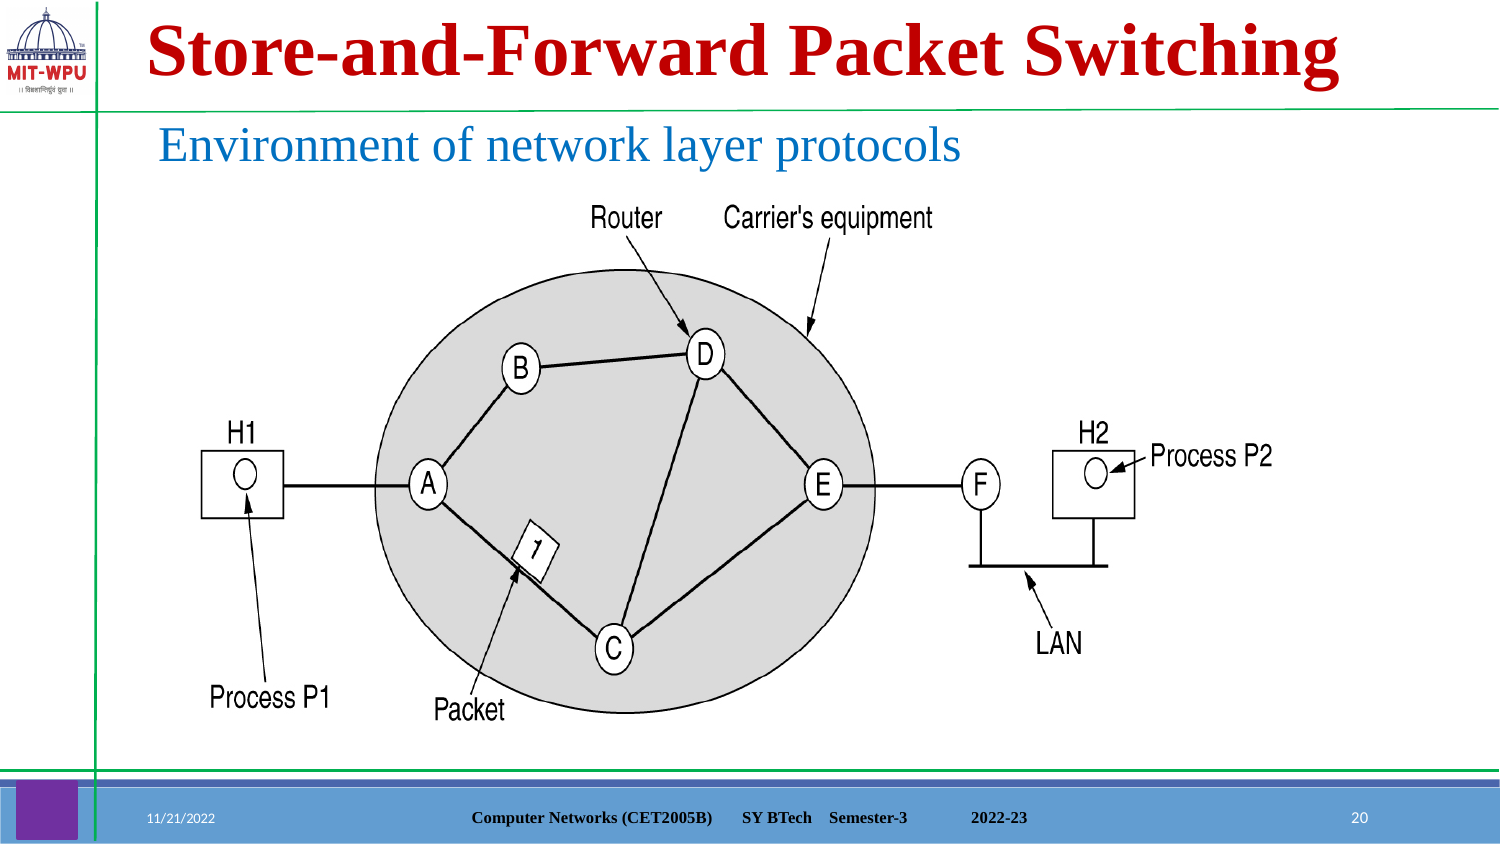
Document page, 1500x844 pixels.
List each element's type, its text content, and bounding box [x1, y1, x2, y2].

text_box [17, 782, 76, 839]
slide_number ‹#› [1218, 794, 1380, 840]
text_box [94, 780, 98, 842]
text_box Environment of network layer protocols [143, 121, 1277, 180]
text_box Store-and-Forward Packet Switching [135, 0, 1397, 97]
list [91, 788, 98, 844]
picture [6, 7, 94, 95]
picture [197, 198, 1277, 727]
footer Computer Networks (CET2005B) SY BTech Semester-3 2022-23 [453, 794, 1047, 840]
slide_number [135, 794, 440, 840]
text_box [94, 1, 98, 770]
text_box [0, 108, 89, 113]
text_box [102, 108, 1499, 113]
